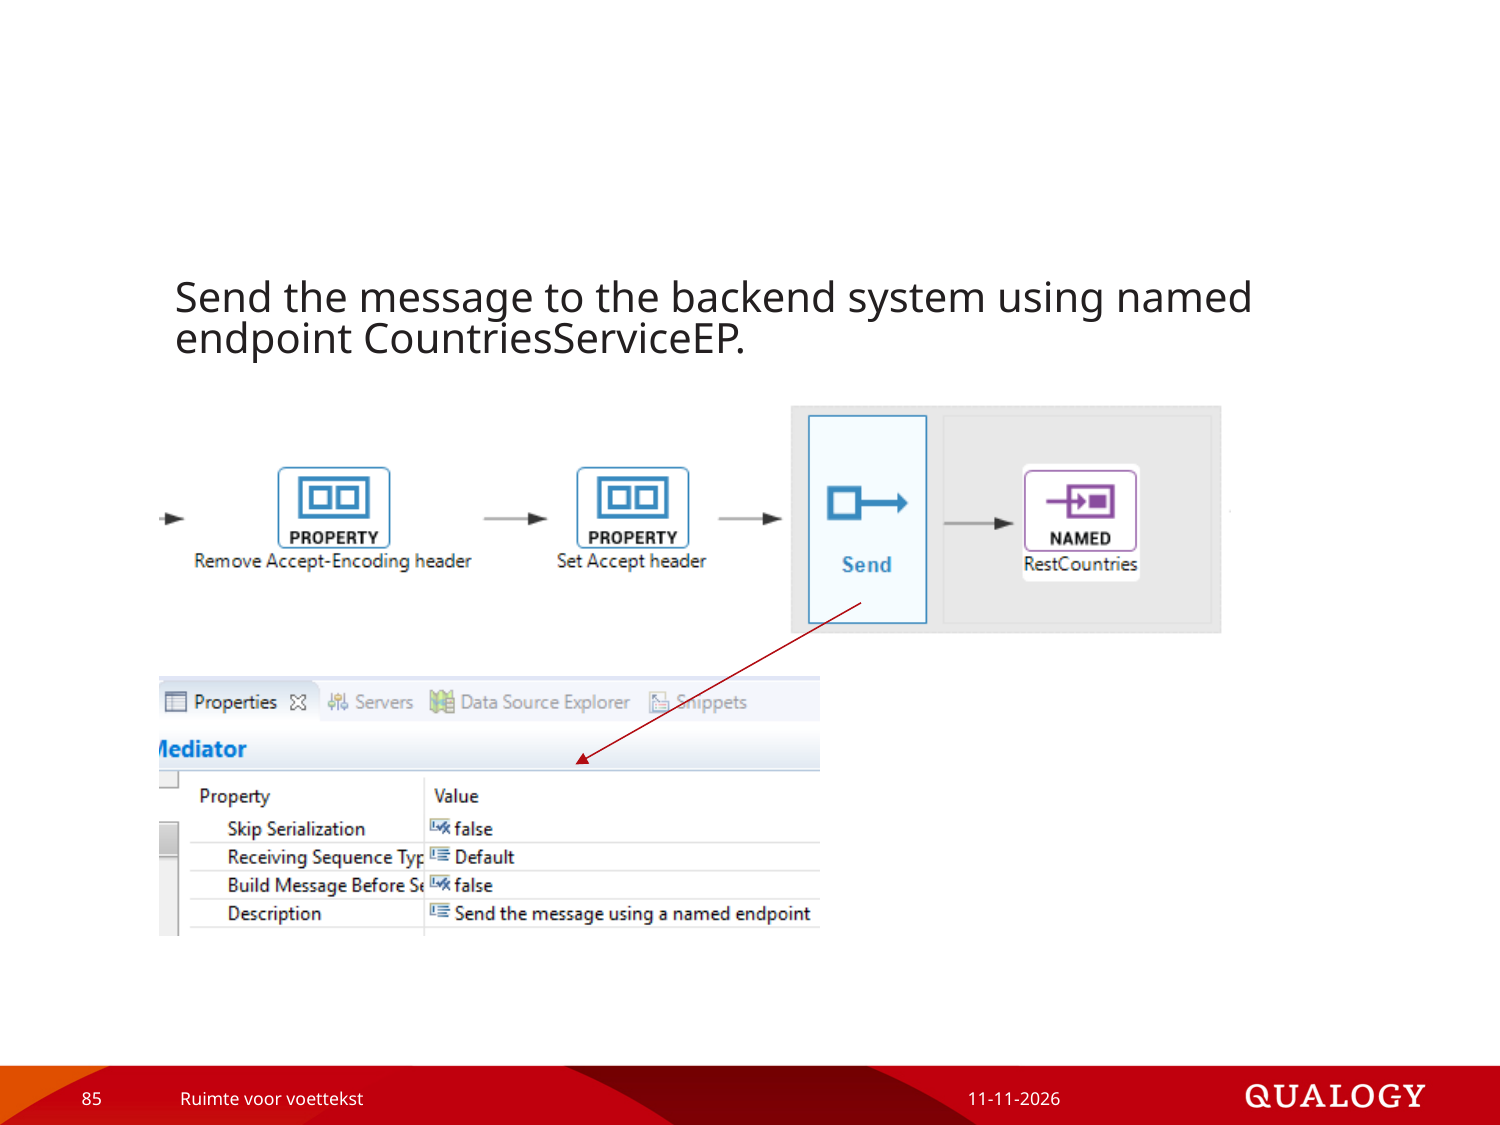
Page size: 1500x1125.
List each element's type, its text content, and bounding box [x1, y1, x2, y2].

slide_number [961, 1082, 1213, 1118]
slide_number 85 [75, 1082, 145, 1118]
list Send the message to the backend system using named endpoint CountriesServiceEP. [159, 271, 1432, 1014]
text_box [159, 395, 1231, 936]
picture [0, 0, 1500, 1125]
footer Ruimte voor voettekst [174, 1082, 938, 1118]
